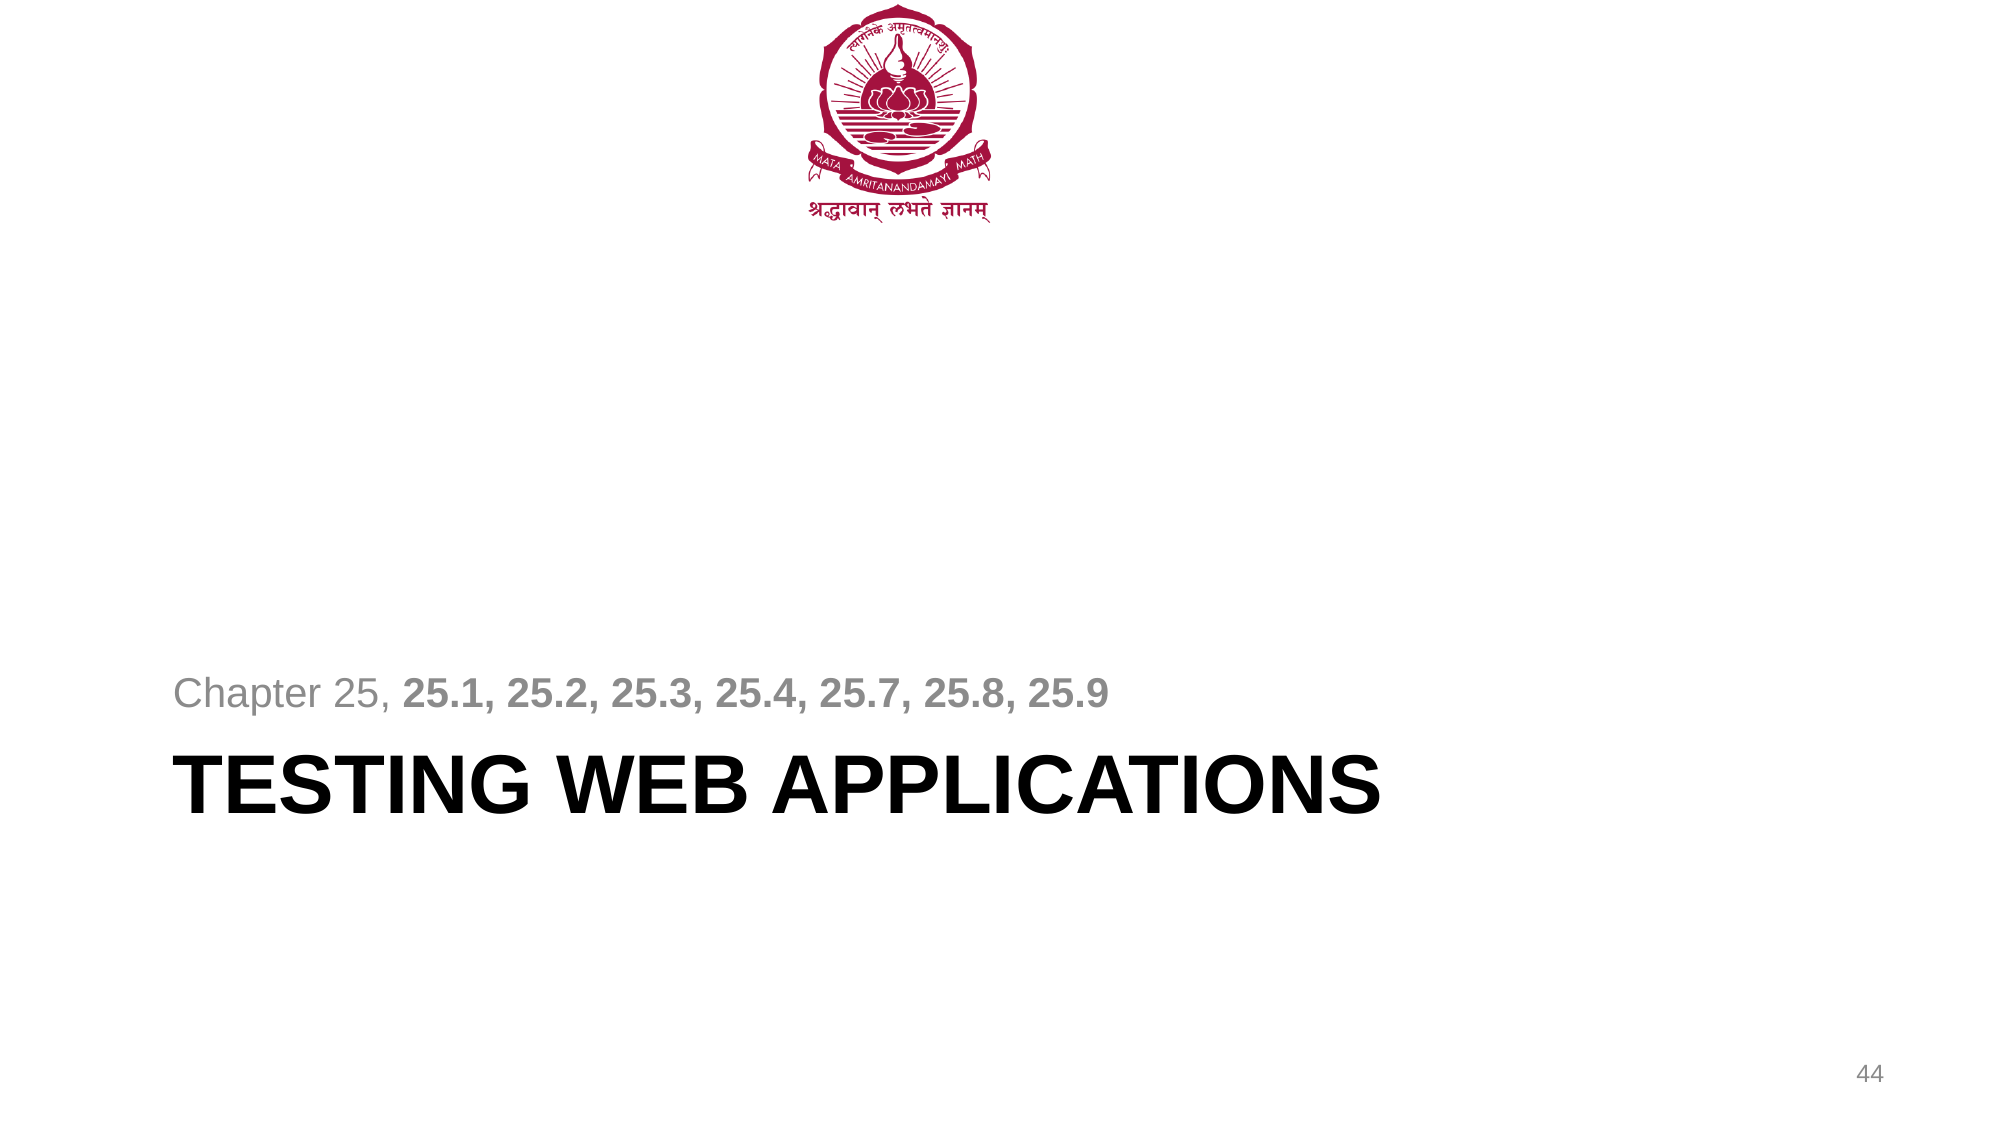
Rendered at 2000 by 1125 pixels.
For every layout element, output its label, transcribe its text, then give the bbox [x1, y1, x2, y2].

title Testing Web Applications [157, 723, 1858, 947]
picture [787, 1, 1011, 225]
list Chapter 25, 25.1, 25.2, 25.3, 25.4, 25.7, 25.8, 25.9 [157, 476, 1858, 723]
slide_number 44 [1432, 1042, 1900, 1103]
